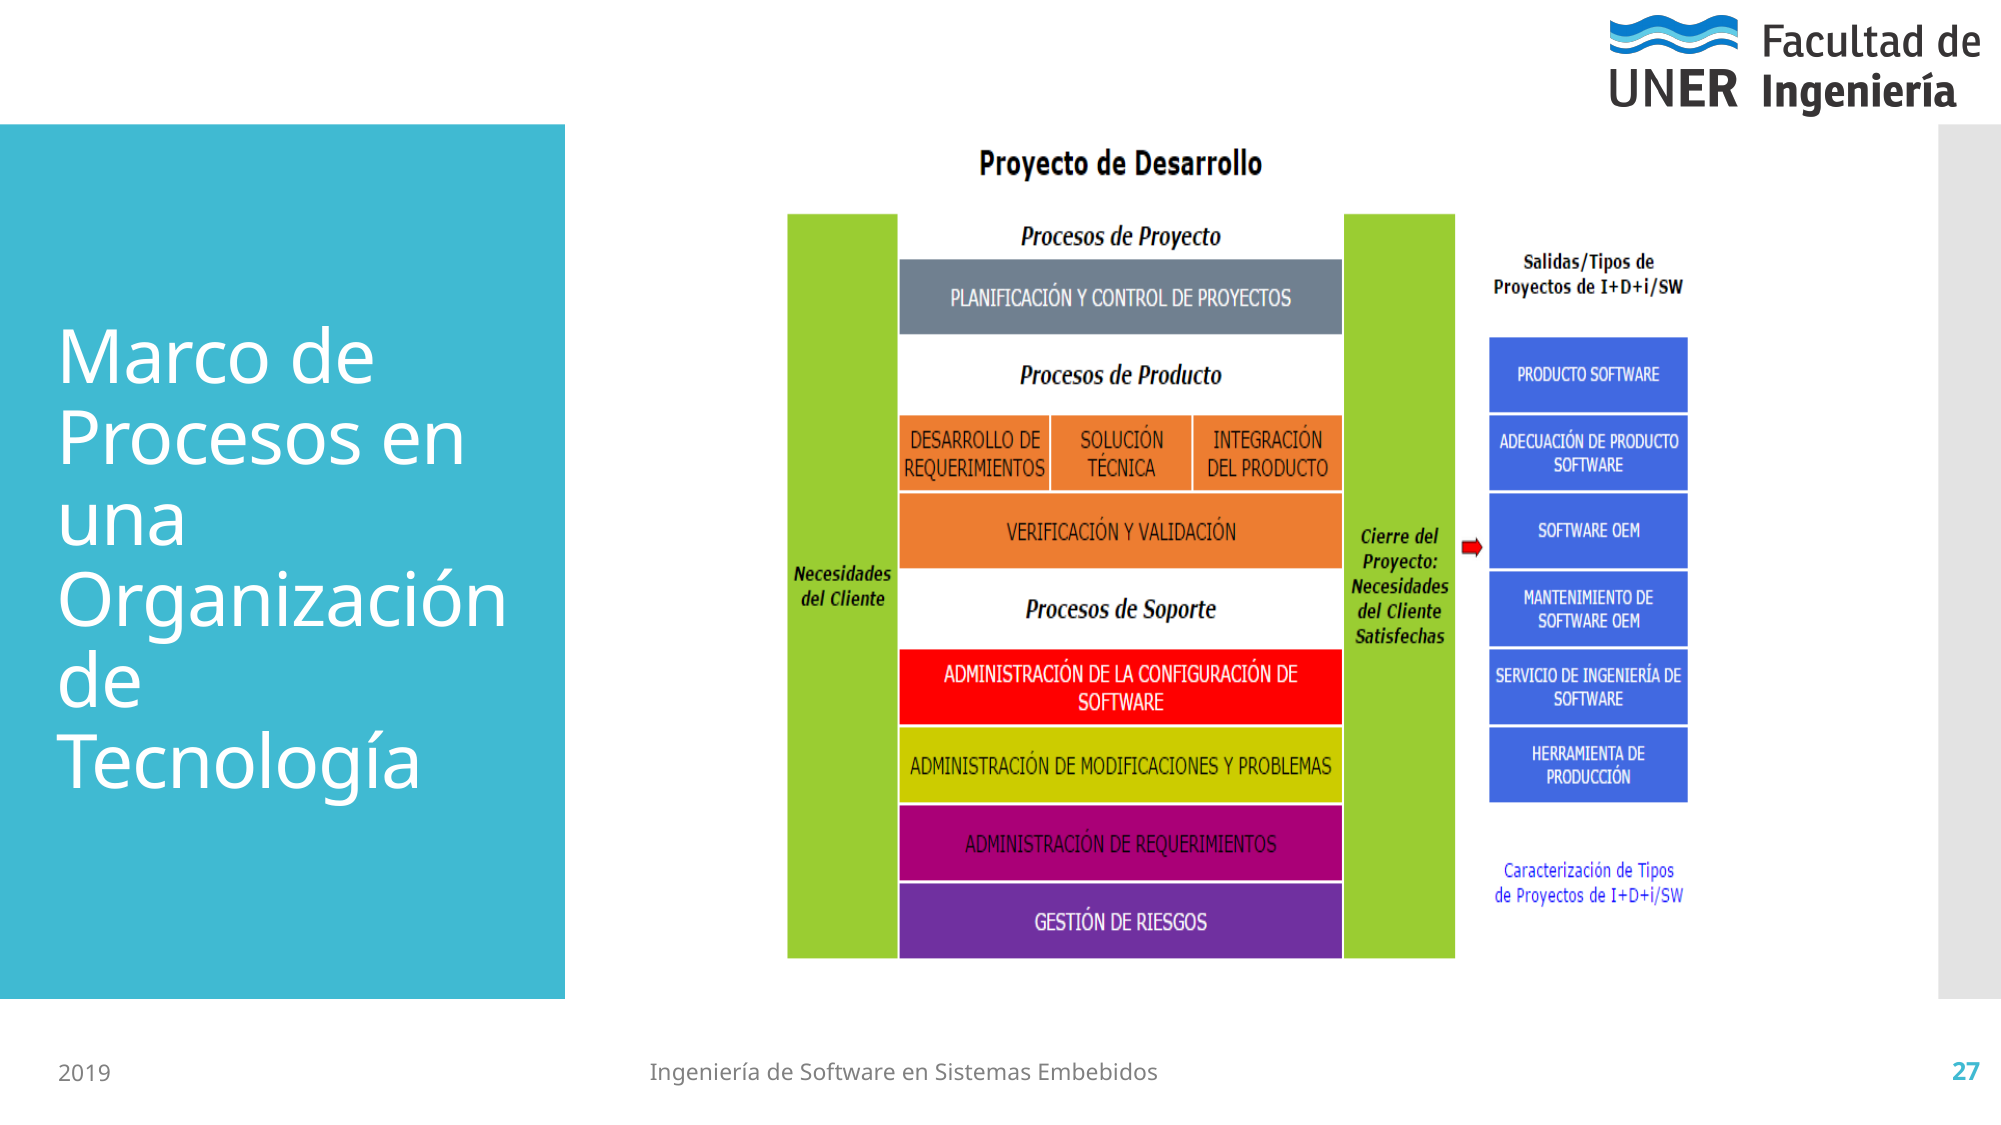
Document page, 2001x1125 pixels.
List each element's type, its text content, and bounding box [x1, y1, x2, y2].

footer Ingeniería de Software en Sistemas Embebidos [634, 1042, 1605, 1103]
slide_number 27 [1744, 1042, 1996, 1103]
slide_number 2019 [43, 1042, 493, 1103]
picture [1594, 0, 1996, 132]
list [634, 141, 1835, 982]
title Marco de Procesos en una Organización de Tecnología [41, 184, 525, 940]
